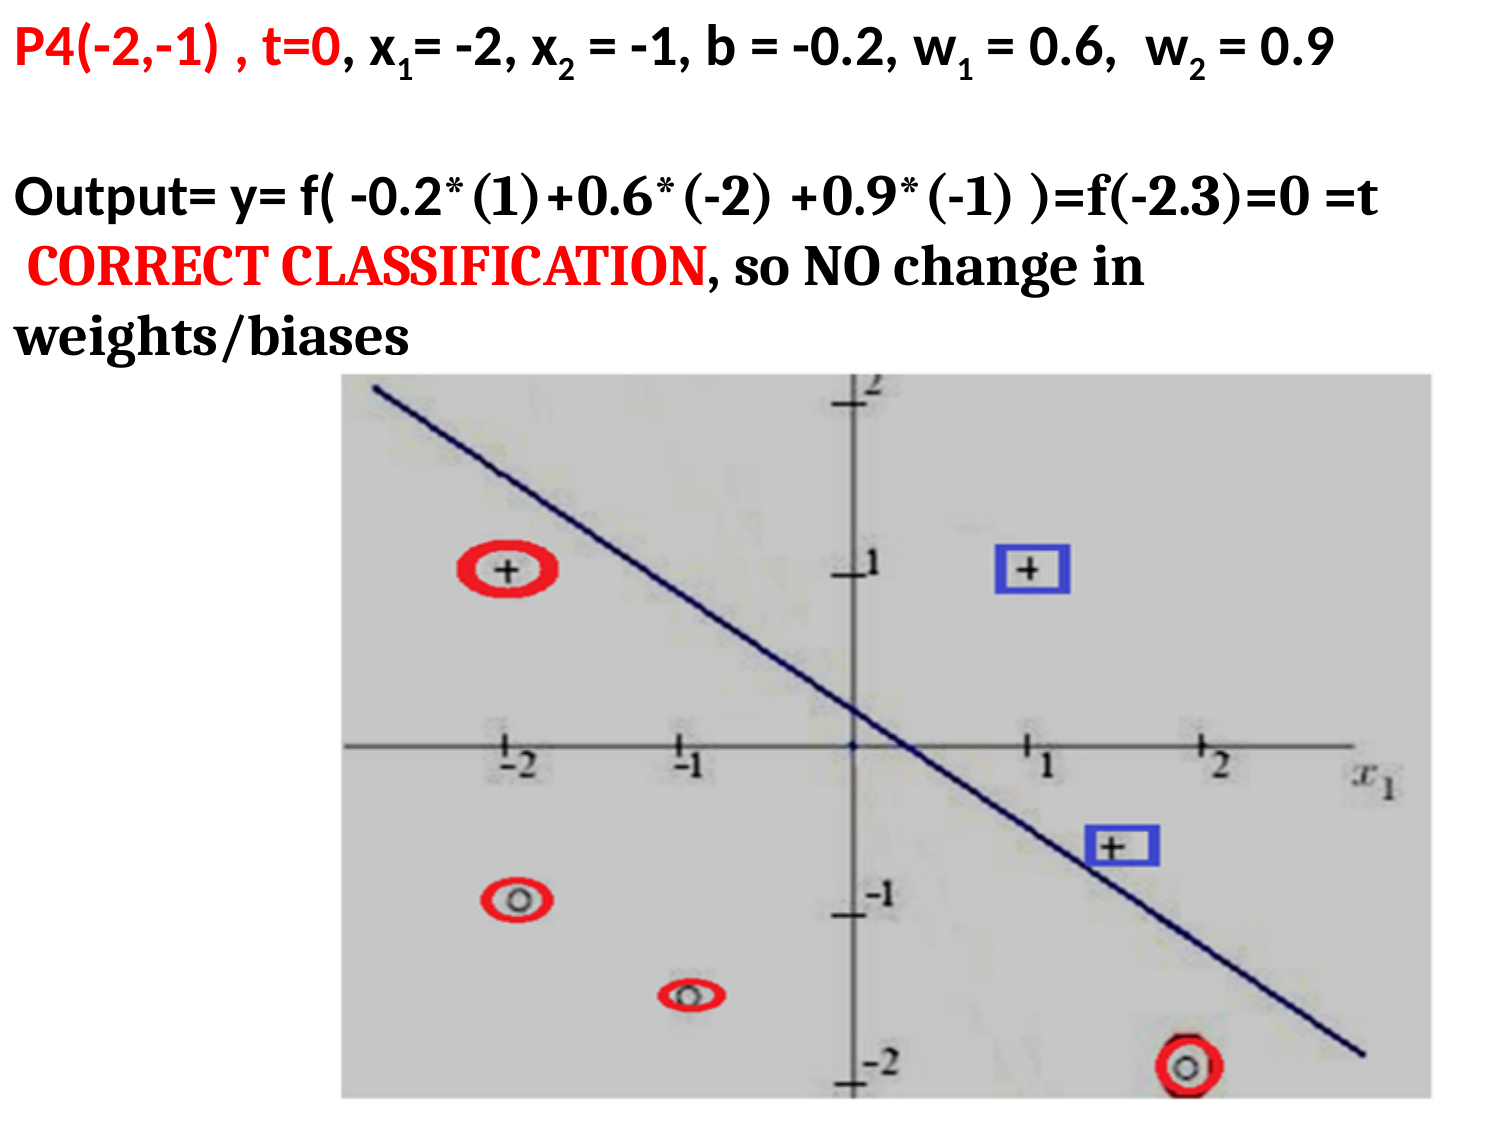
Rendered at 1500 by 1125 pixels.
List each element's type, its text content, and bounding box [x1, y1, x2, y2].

picture [324, 355, 1455, 1125]
text_box P4(-2,-1) , t=0, x1= -2, x2 = -1, b = -0.2, w1 = 0.6, w2 = 0.9 Output= y= f( -0.2*(1)+0.6*(-2) +0.9*(-1) )=f(-2.3)=0 =t CORRECT CLASSIFICATION, so NO change in weights/biases [0, 0, 1500, 420]
